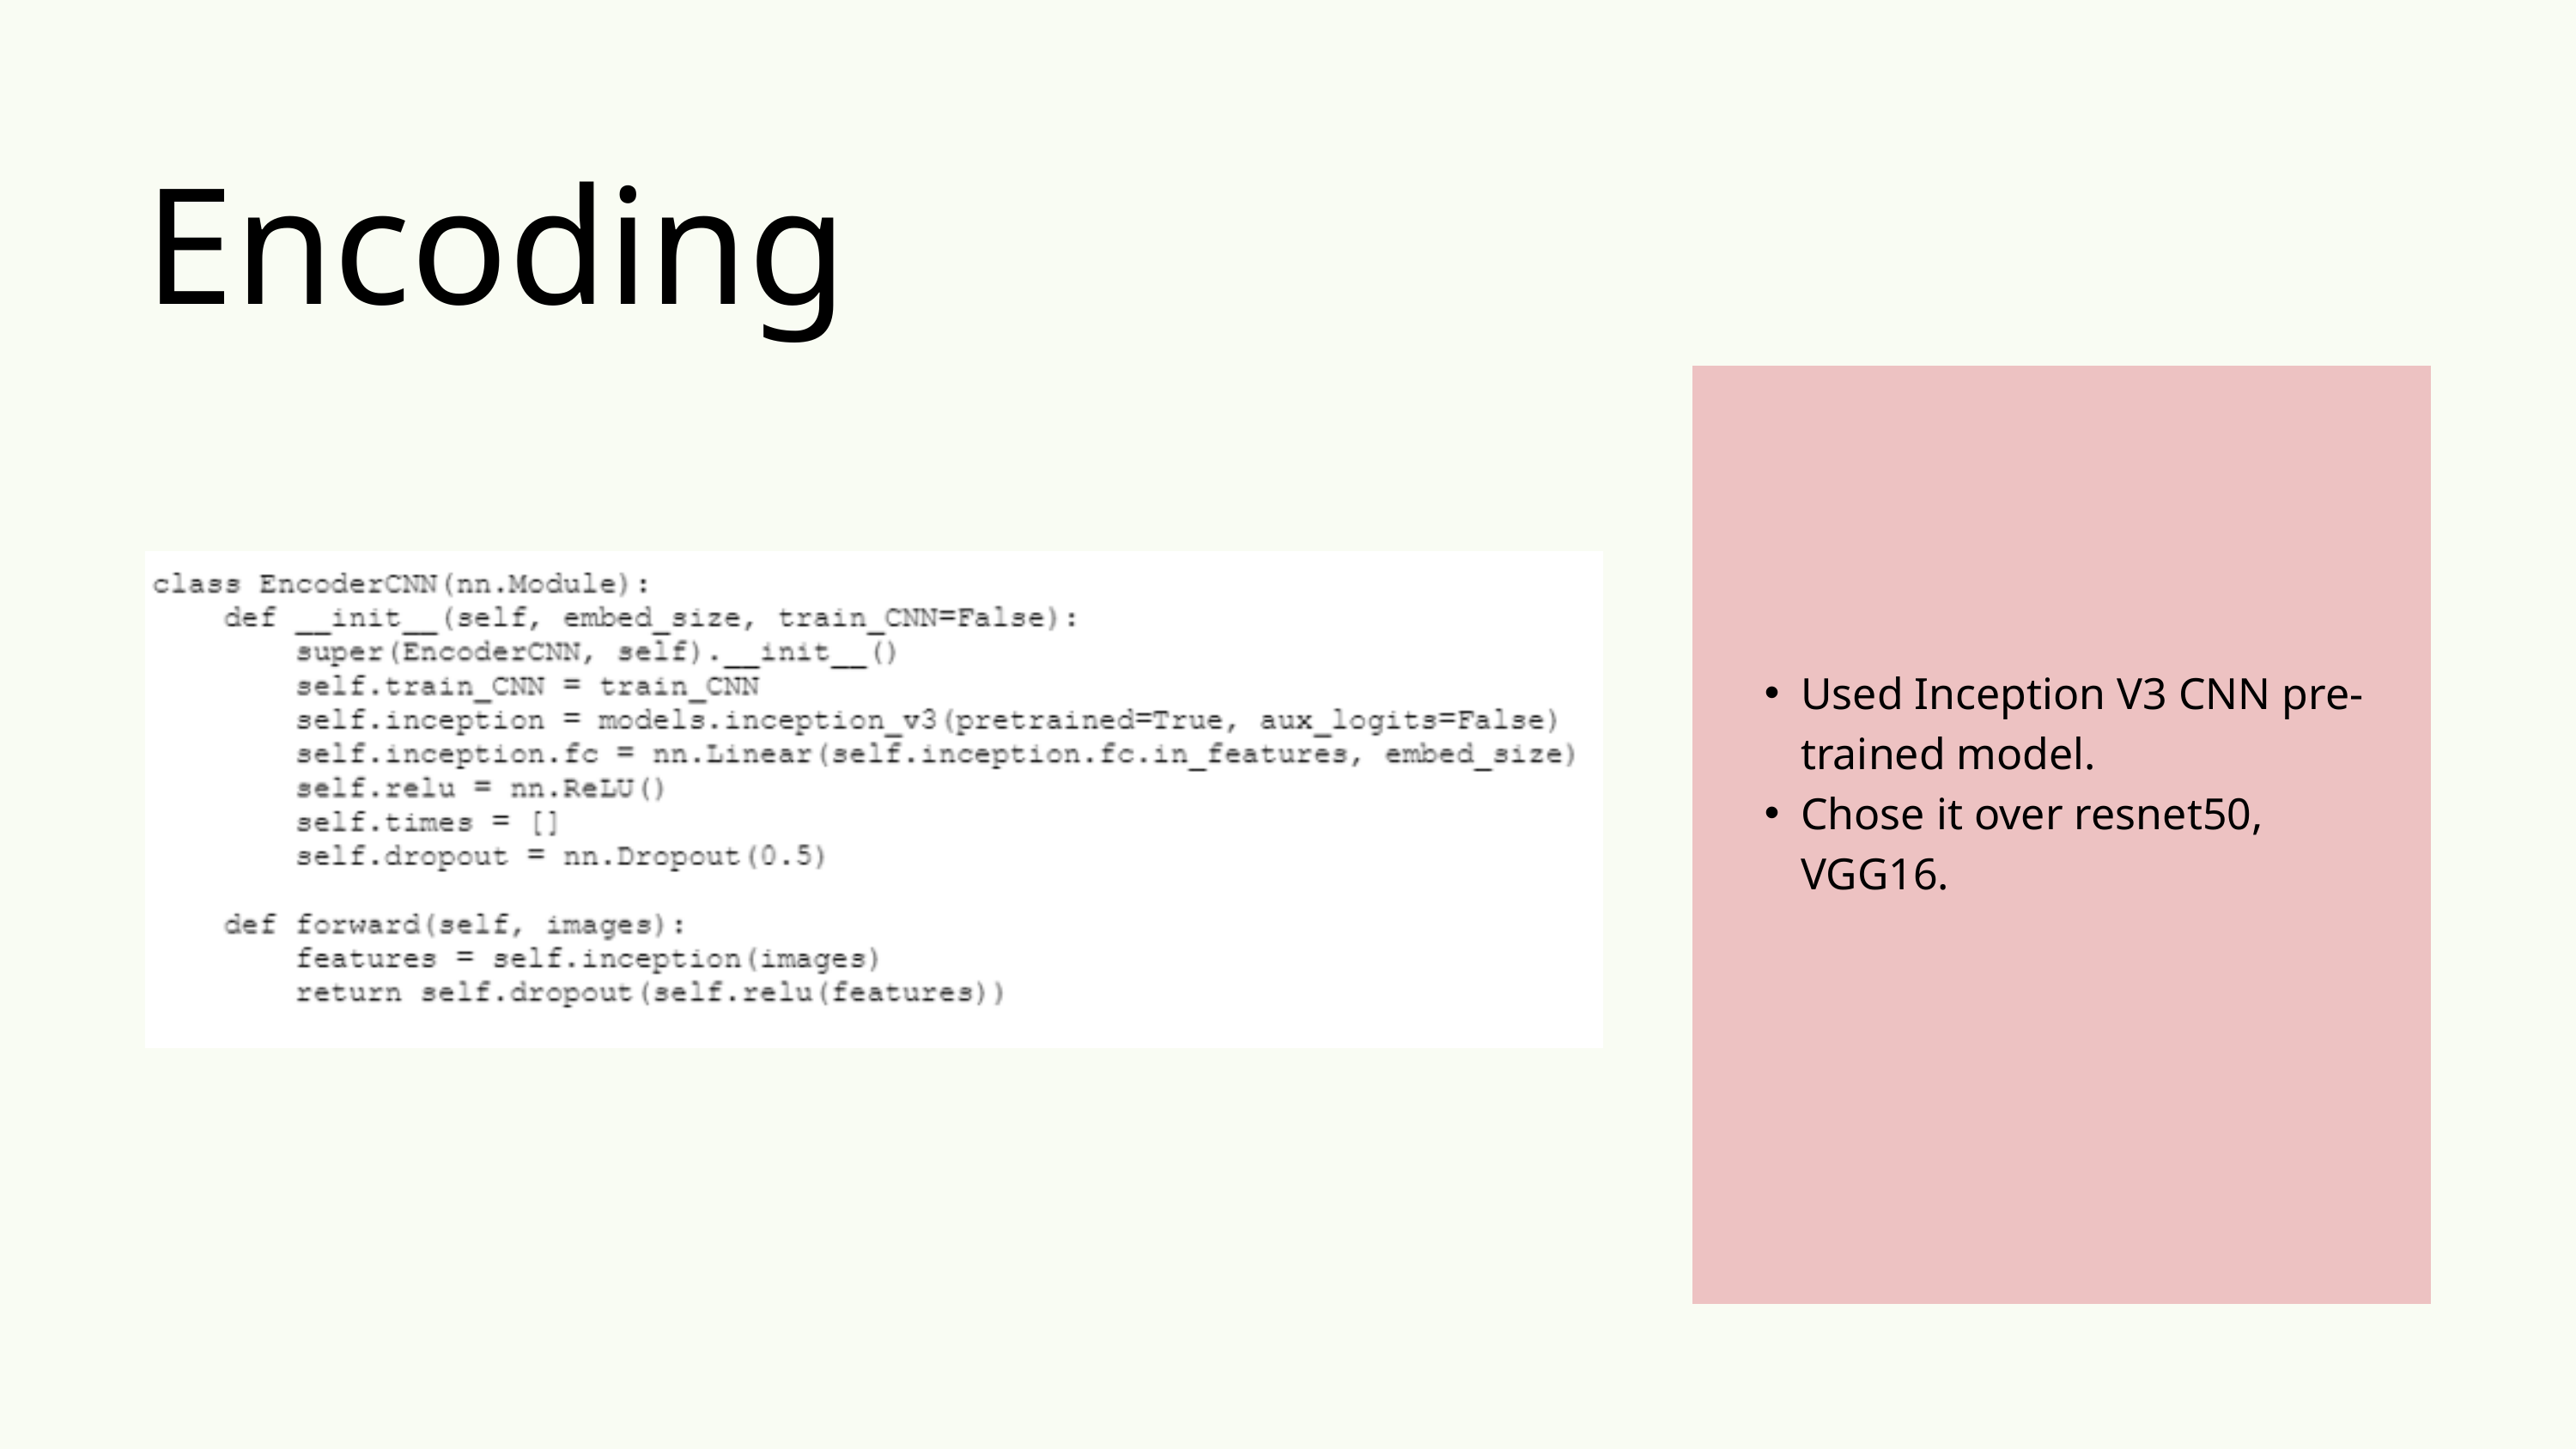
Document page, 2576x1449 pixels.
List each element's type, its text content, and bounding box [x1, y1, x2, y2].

text_box Encoding [144, 143, 1571, 337]
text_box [1692, 365, 2432, 1304]
picture [144, 551, 1604, 1048]
